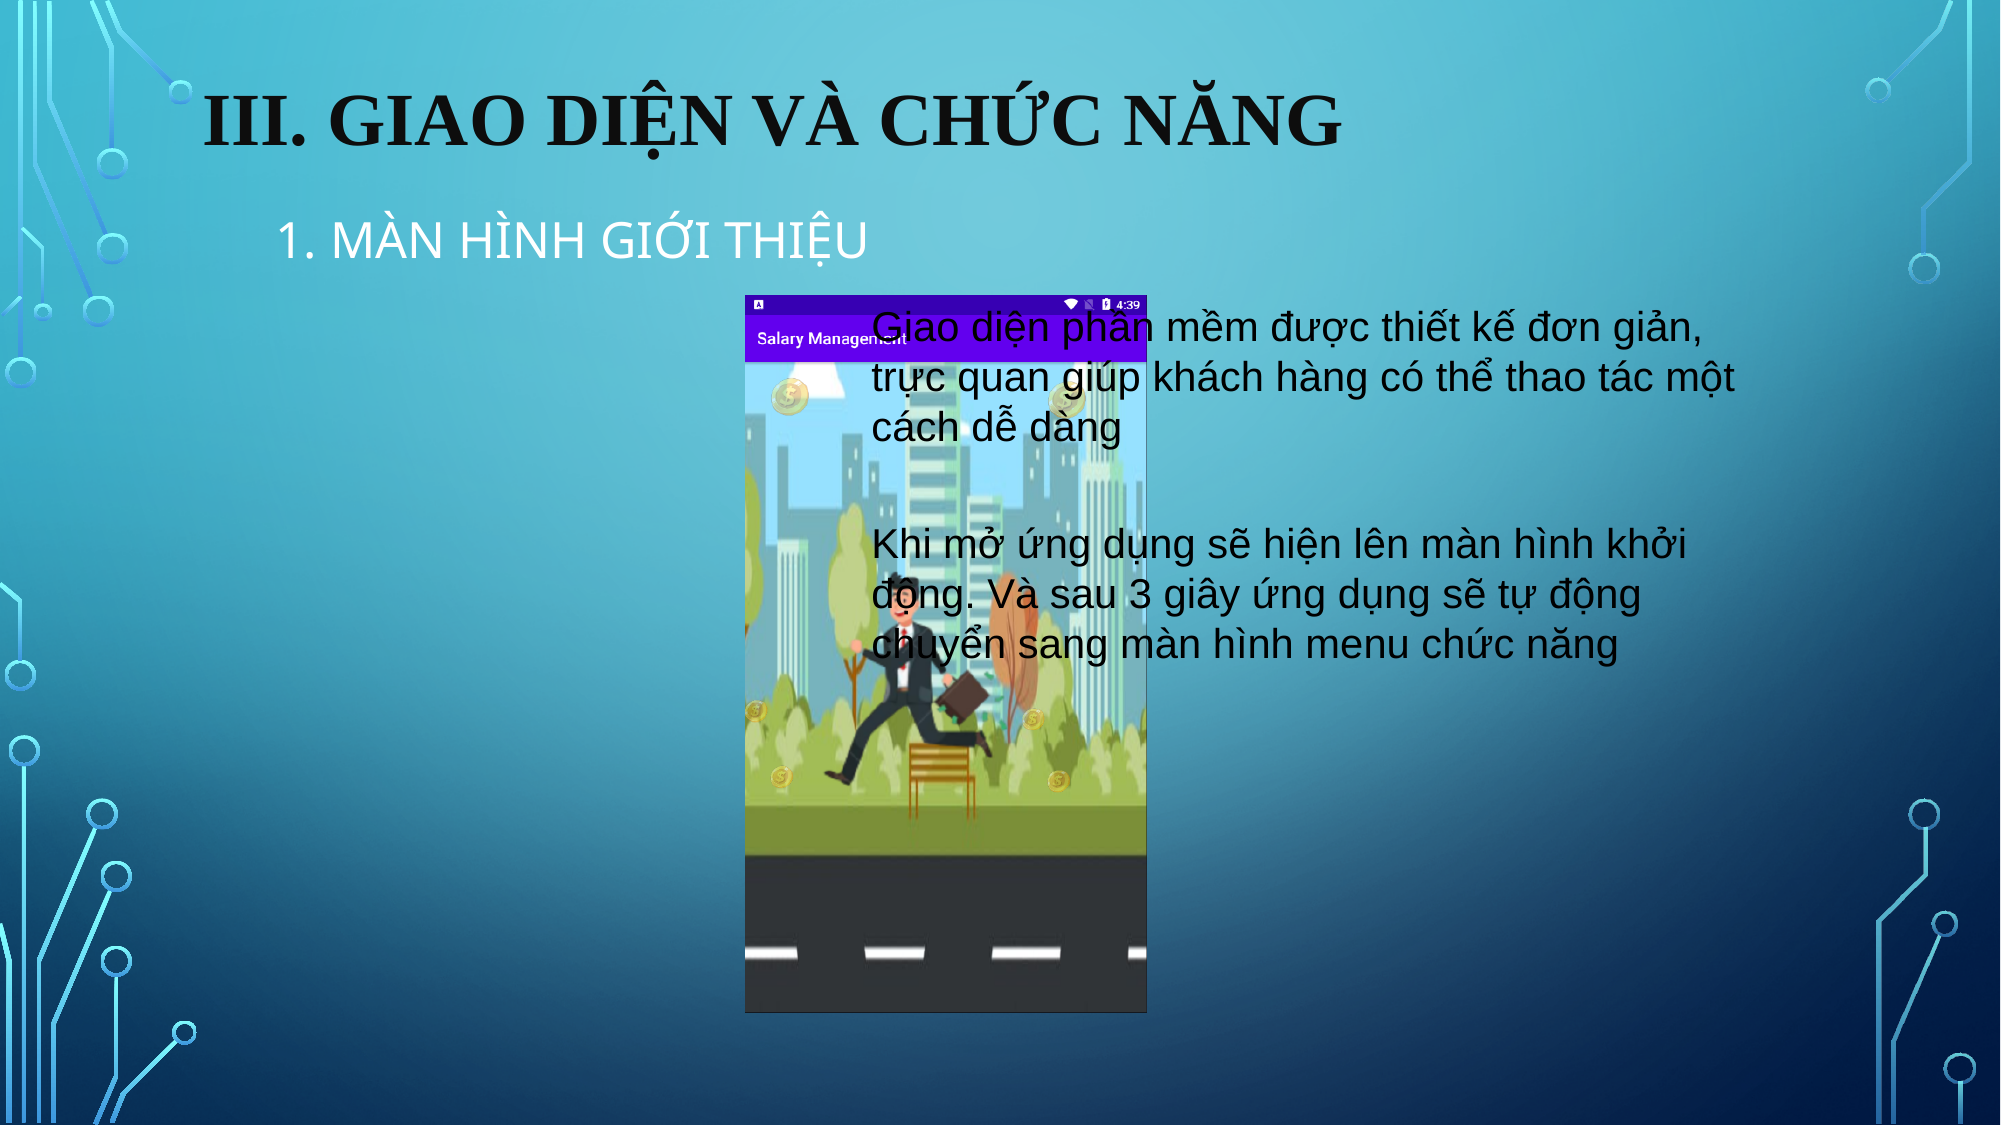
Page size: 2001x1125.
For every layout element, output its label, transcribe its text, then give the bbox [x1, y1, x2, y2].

title iii. Giao diện và chức năng [187, 0, 1813, 243]
text_box Giao diện phần mềm được thiết kế đơn giản, trực quan giúp khách hàng có thể thao tác một cách dễ dàng [856, 292, 1778, 458]
picture [745, 295, 1148, 1014]
list 1. MÀN HÌNH GIỚI THIỆU [260, 189, 1886, 296]
text_box Khi mở ứng dụng sẽ hiện lên màn hình khởi động. Và sau 3 giây ứng dụng sẽ tự động chuyển sang màn hình menu chức năng [1148, 509, 1778, 675]
